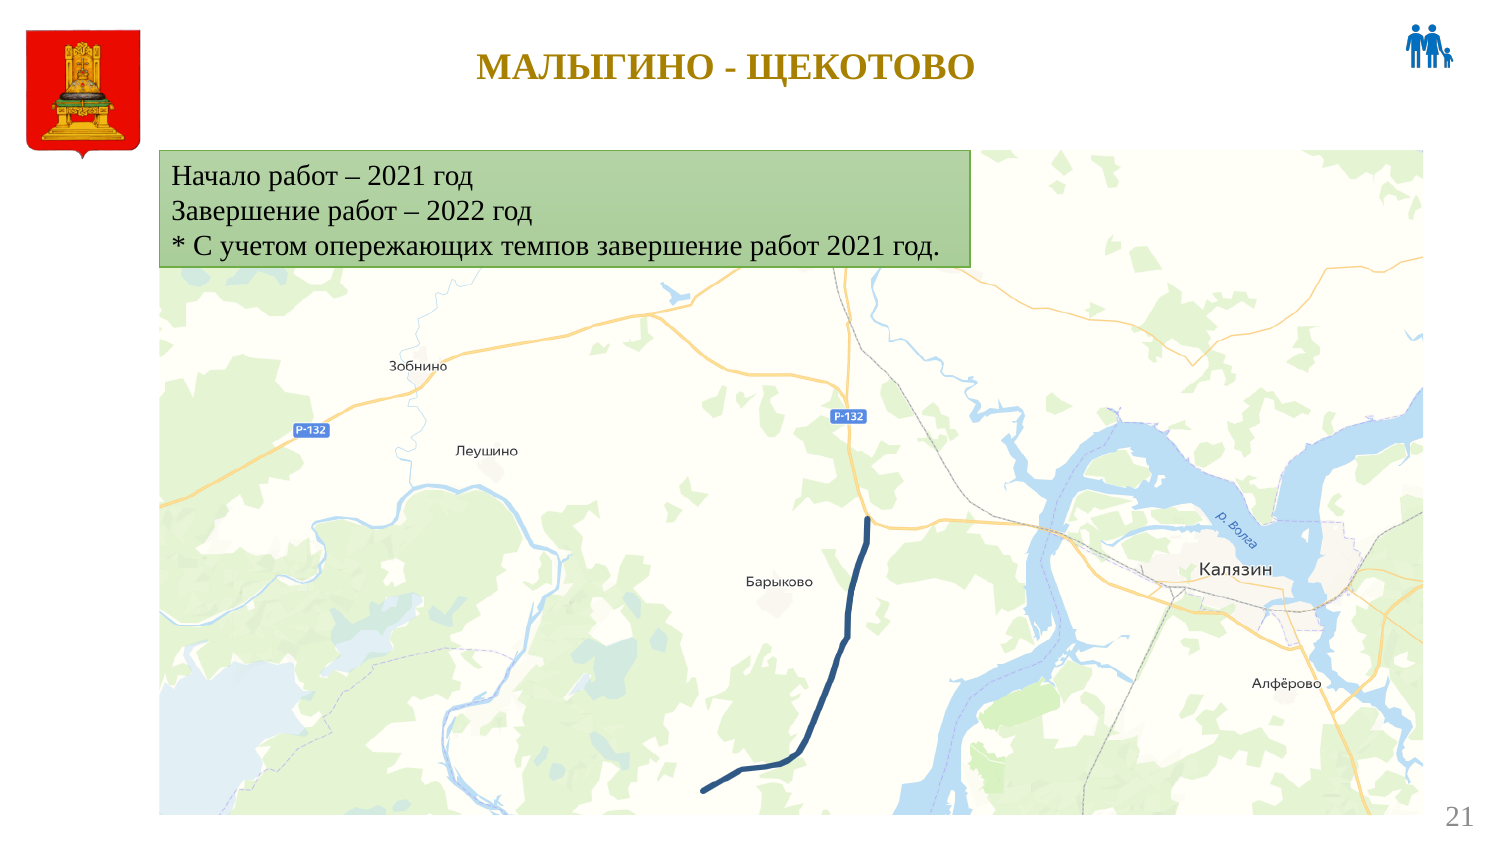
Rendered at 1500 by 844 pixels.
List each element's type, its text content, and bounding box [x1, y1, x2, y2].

slide_number 21 [1139, 792, 1490, 838]
picture [1403, 20, 1456, 72]
picture [23, 23, 148, 166]
picture [159, 150, 1424, 815]
title МАЛЫГИНО - ЩЕКОТОВО [148, 32, 1313, 103]
